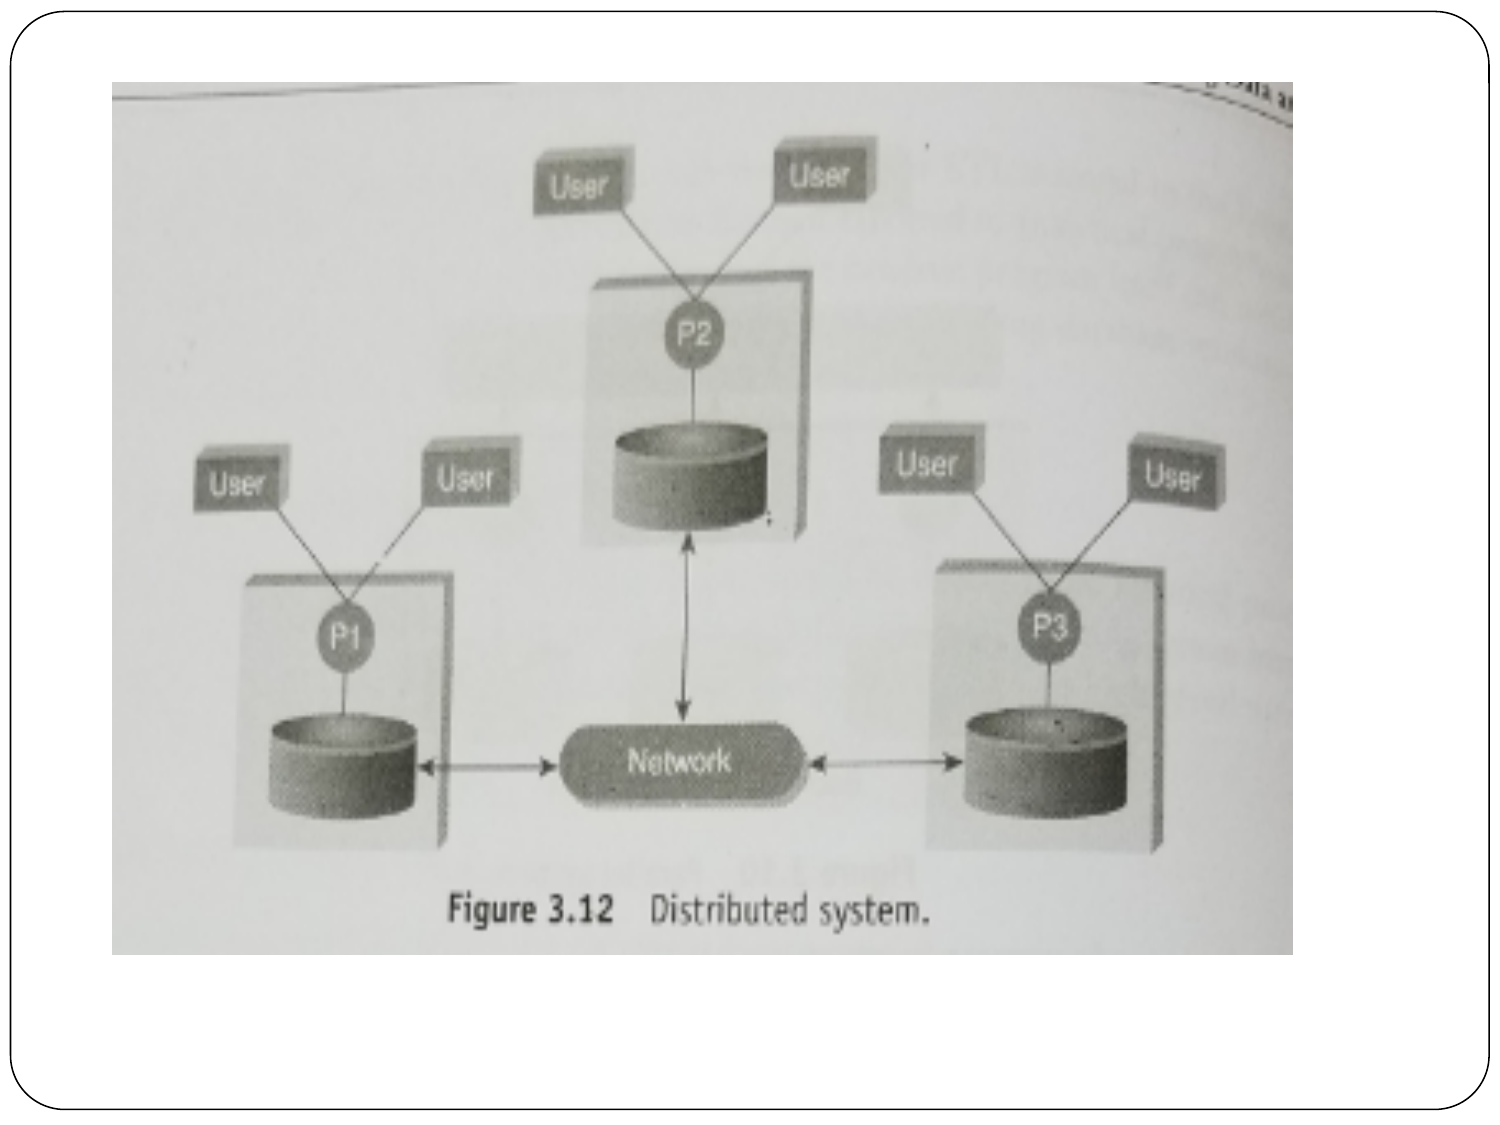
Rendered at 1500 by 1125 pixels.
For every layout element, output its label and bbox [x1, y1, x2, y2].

picture [112, 82, 1293, 955]
